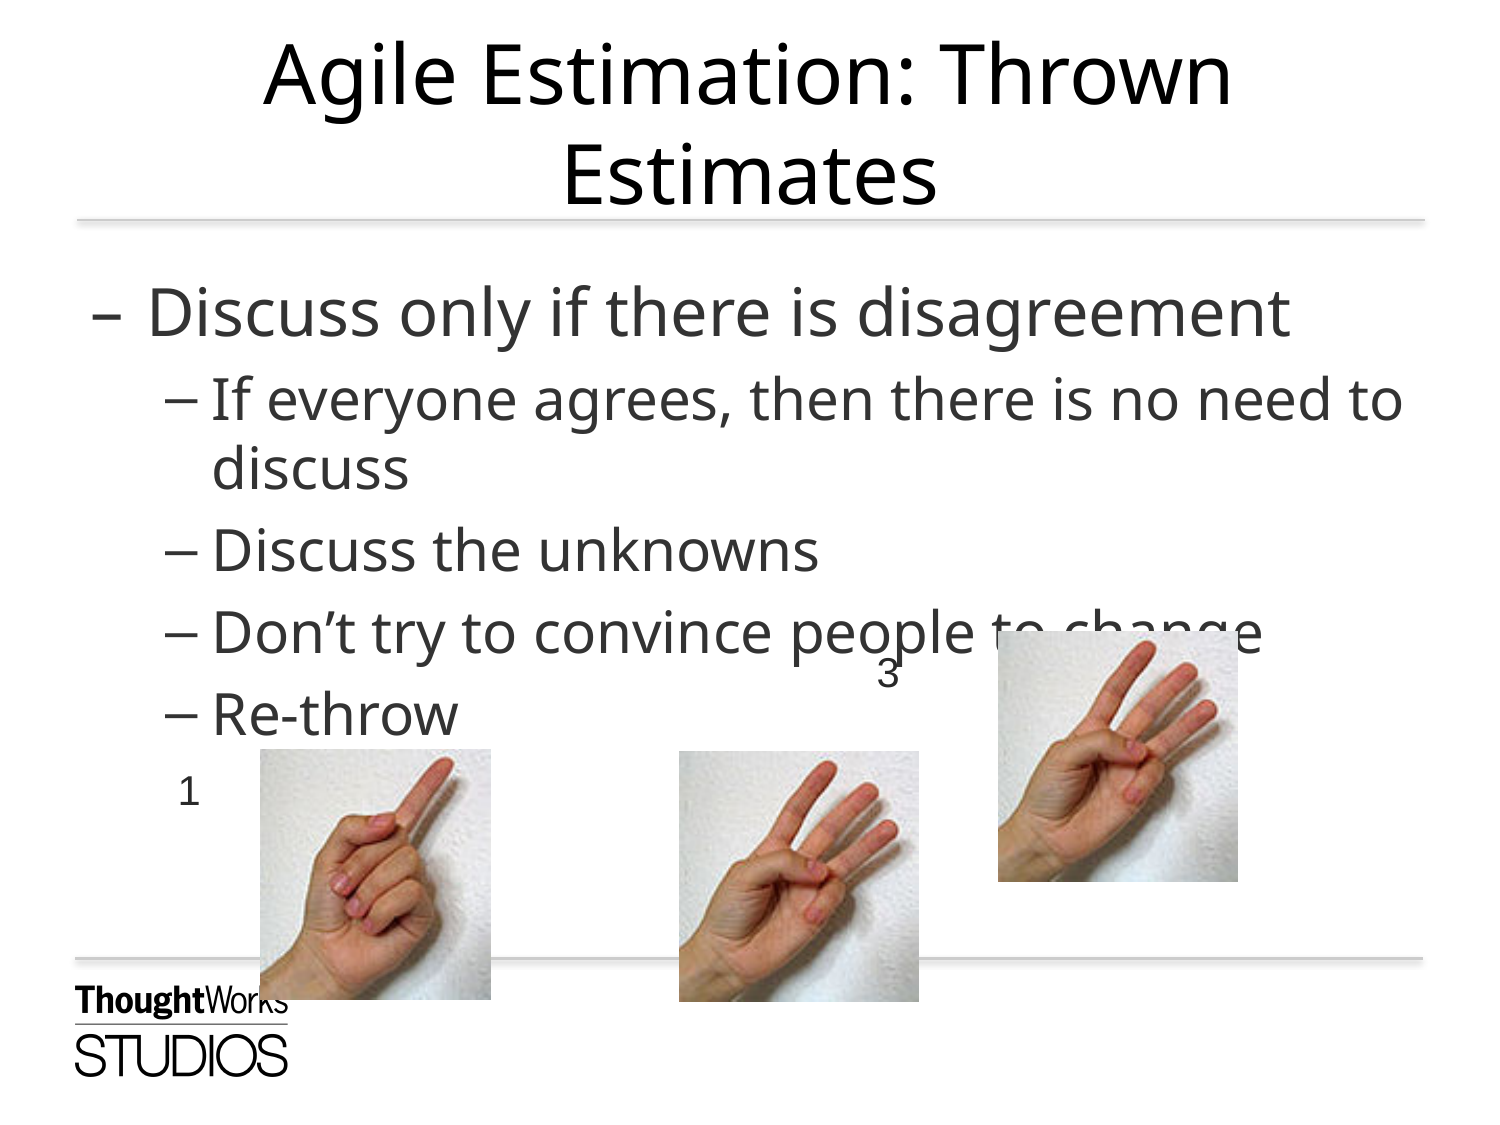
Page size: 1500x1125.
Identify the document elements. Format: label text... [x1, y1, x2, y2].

text_box 1 [162, 756, 216, 822]
picture [678, 751, 919, 1002]
title Agile Estimation: Thrown Estimates [75, 45, 1425, 197]
list Discuss only if there is disagreement If everyone agrees, then there is no need to discuss Discuss the unknowns Don’t try to convince people to change Re-throw [75, 262, 1425, 948]
picture [75, 749, 491, 1077]
picture [997, 631, 1238, 882]
text_box 3 [861, 638, 915, 704]
